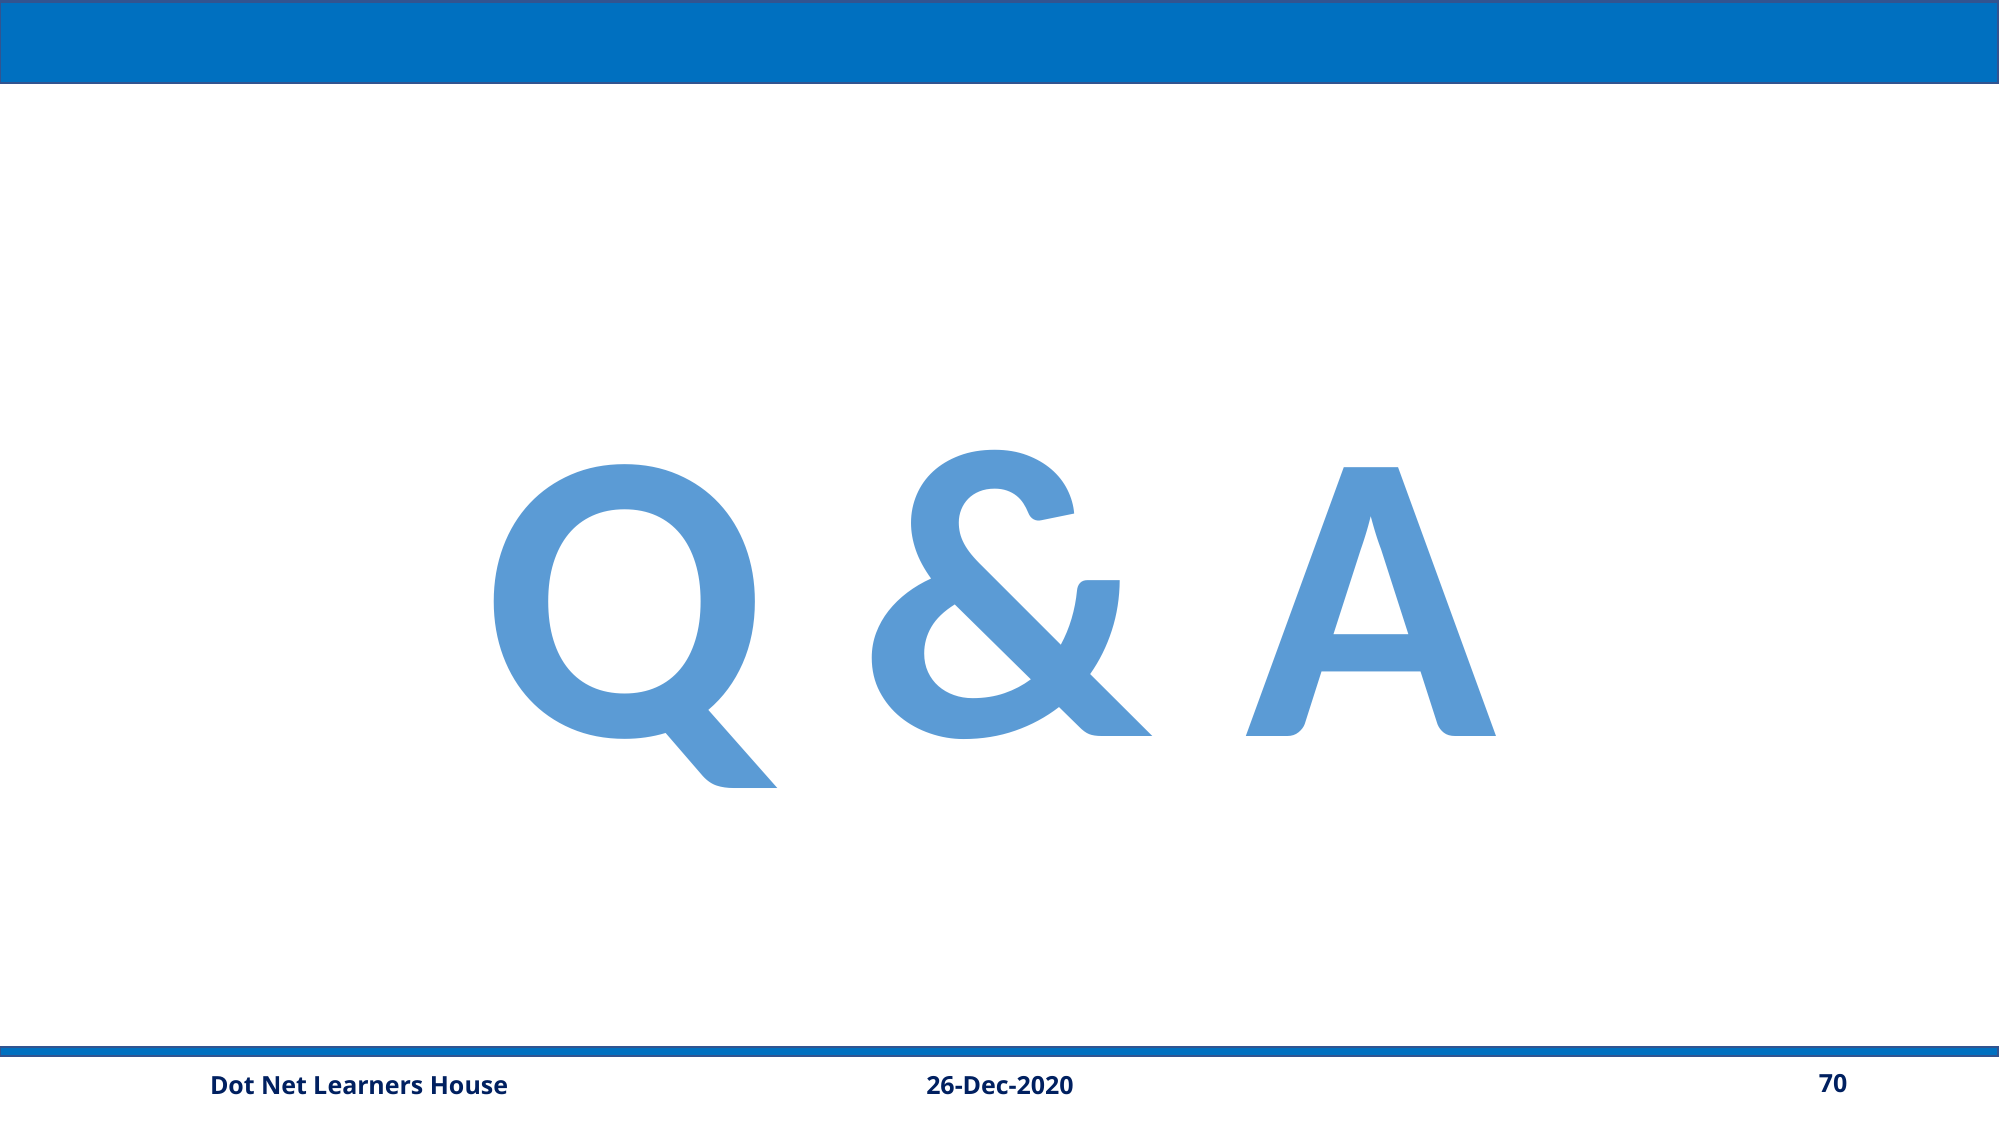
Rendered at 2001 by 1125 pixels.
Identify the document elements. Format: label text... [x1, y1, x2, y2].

text_box Q & A [467, 314, 1513, 828]
text_box [0, 0, 1999, 84]
text_box [0, 1046, 1999, 1057]
slide_number 70 [1412, 1054, 1863, 1115]
text_box Dot Net Learners House [21, 1054, 697, 1115]
footer 26-Dec-2020 [697, 1054, 1338, 1115]
